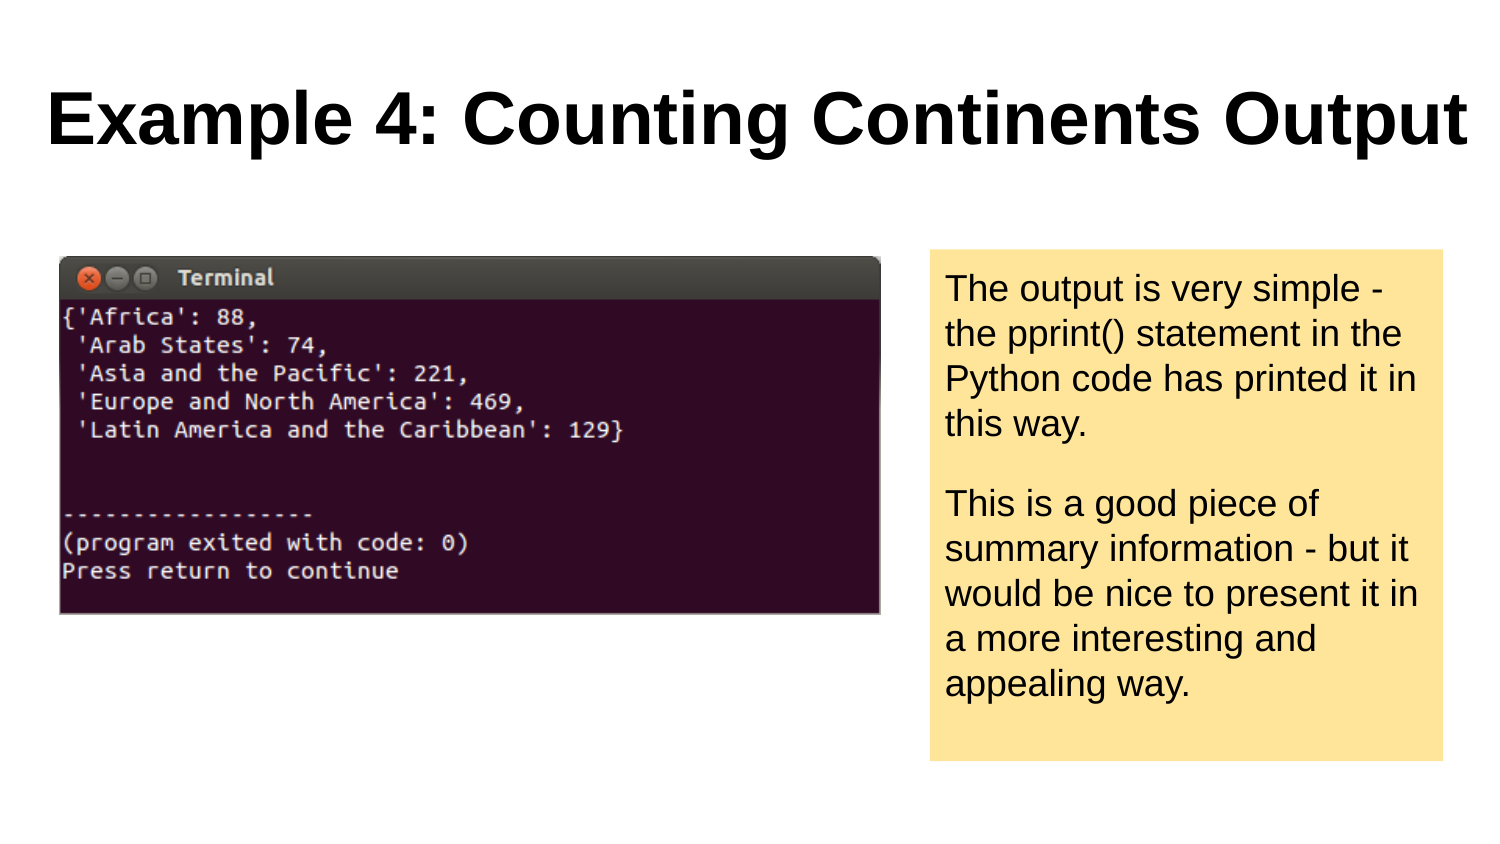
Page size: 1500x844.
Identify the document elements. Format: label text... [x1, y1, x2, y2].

title Example 4: Counting Continents Output [31, 33, 1500, 175]
text_box [59, 256, 881, 615]
text_box The output is very simple - the pprint() statement in the Python code has printed it in this way. This is a good piece of summary information - but it would be nice to present it in a more interesting and appealing way. [929, 249, 1444, 762]
